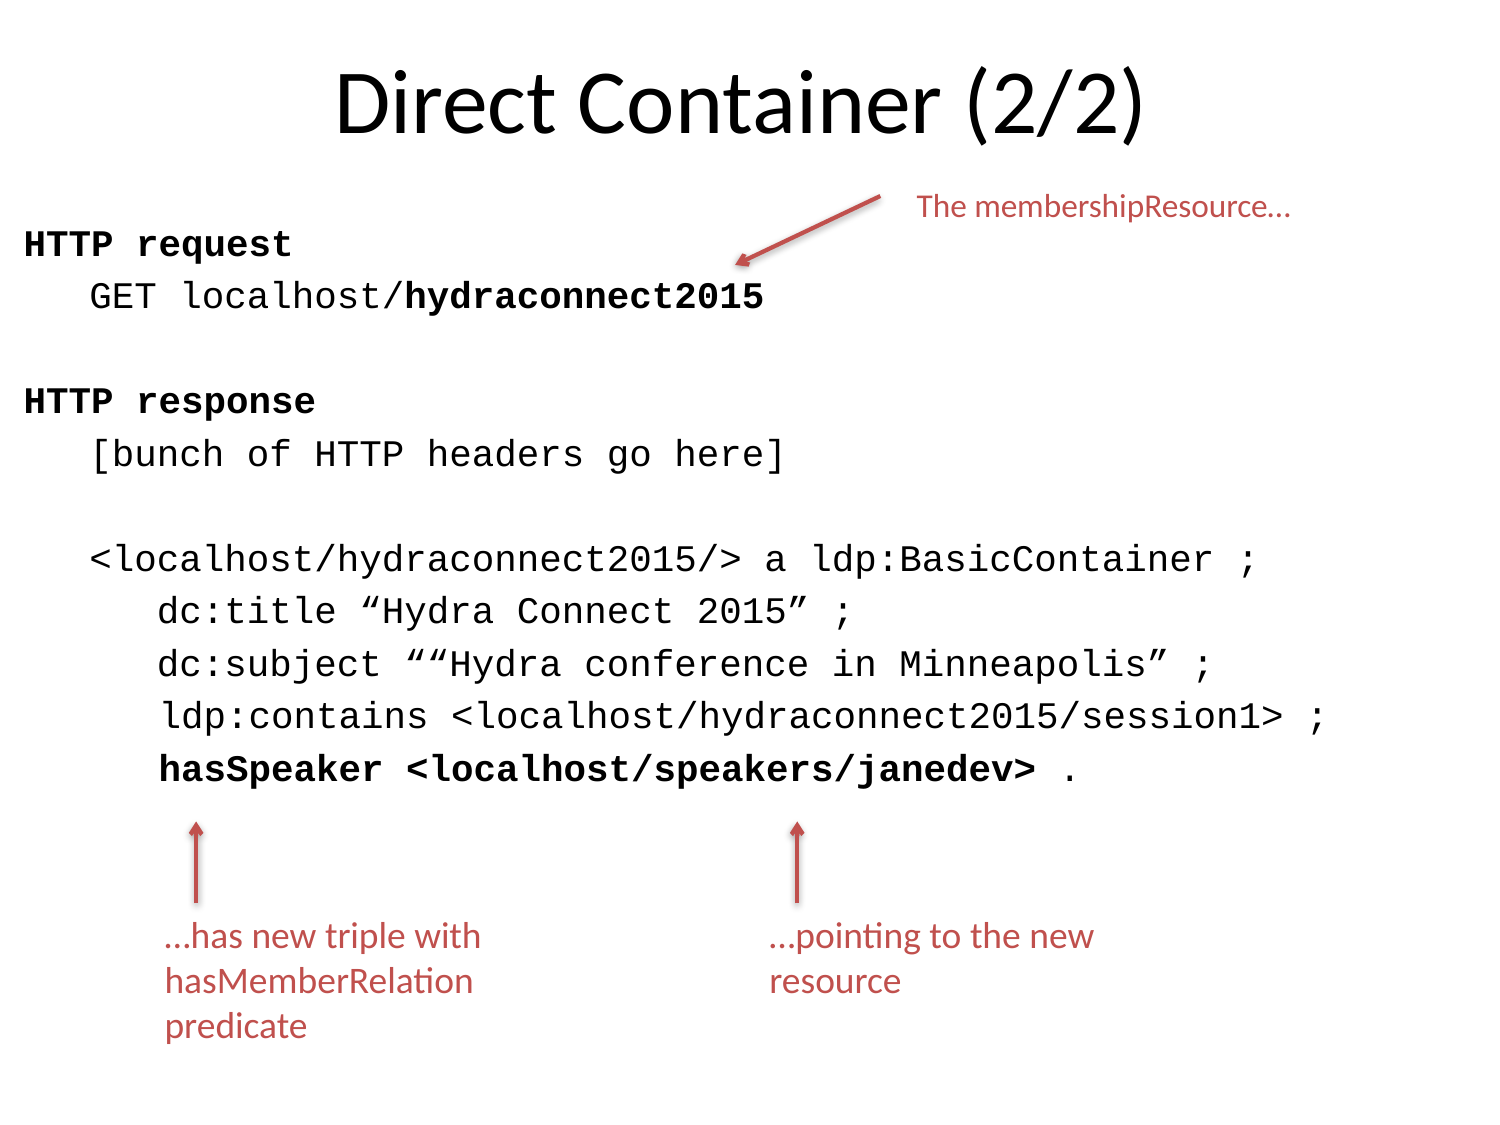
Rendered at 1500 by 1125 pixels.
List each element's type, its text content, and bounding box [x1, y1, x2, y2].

text_box …pointing to the new resource [754, 903, 1176, 1009]
text_box The membershipResource… [901, 176, 1322, 232]
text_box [734, 195, 881, 266]
text_box …has new triple with hasMemberRelation predicate [149, 903, 571, 1054]
text_box HTTP request GET localhost/hydraconnect2015 HTTP response [bunch of HTTP headers go here] <localhost/hydraconnect2015/> a ldp:BasicContainer ; dc:title “Hydra Connect 2015” ; dc:subject ““Hydra conference in Minneapolis” ; ldp:contains <localhost/hydraconnect2015/session1> ; hasSpeaker <localhost/speakers/janedev> . [8, 211, 1481, 941]
title Direct Container (2/2) [34, 29, 1449, 164]
